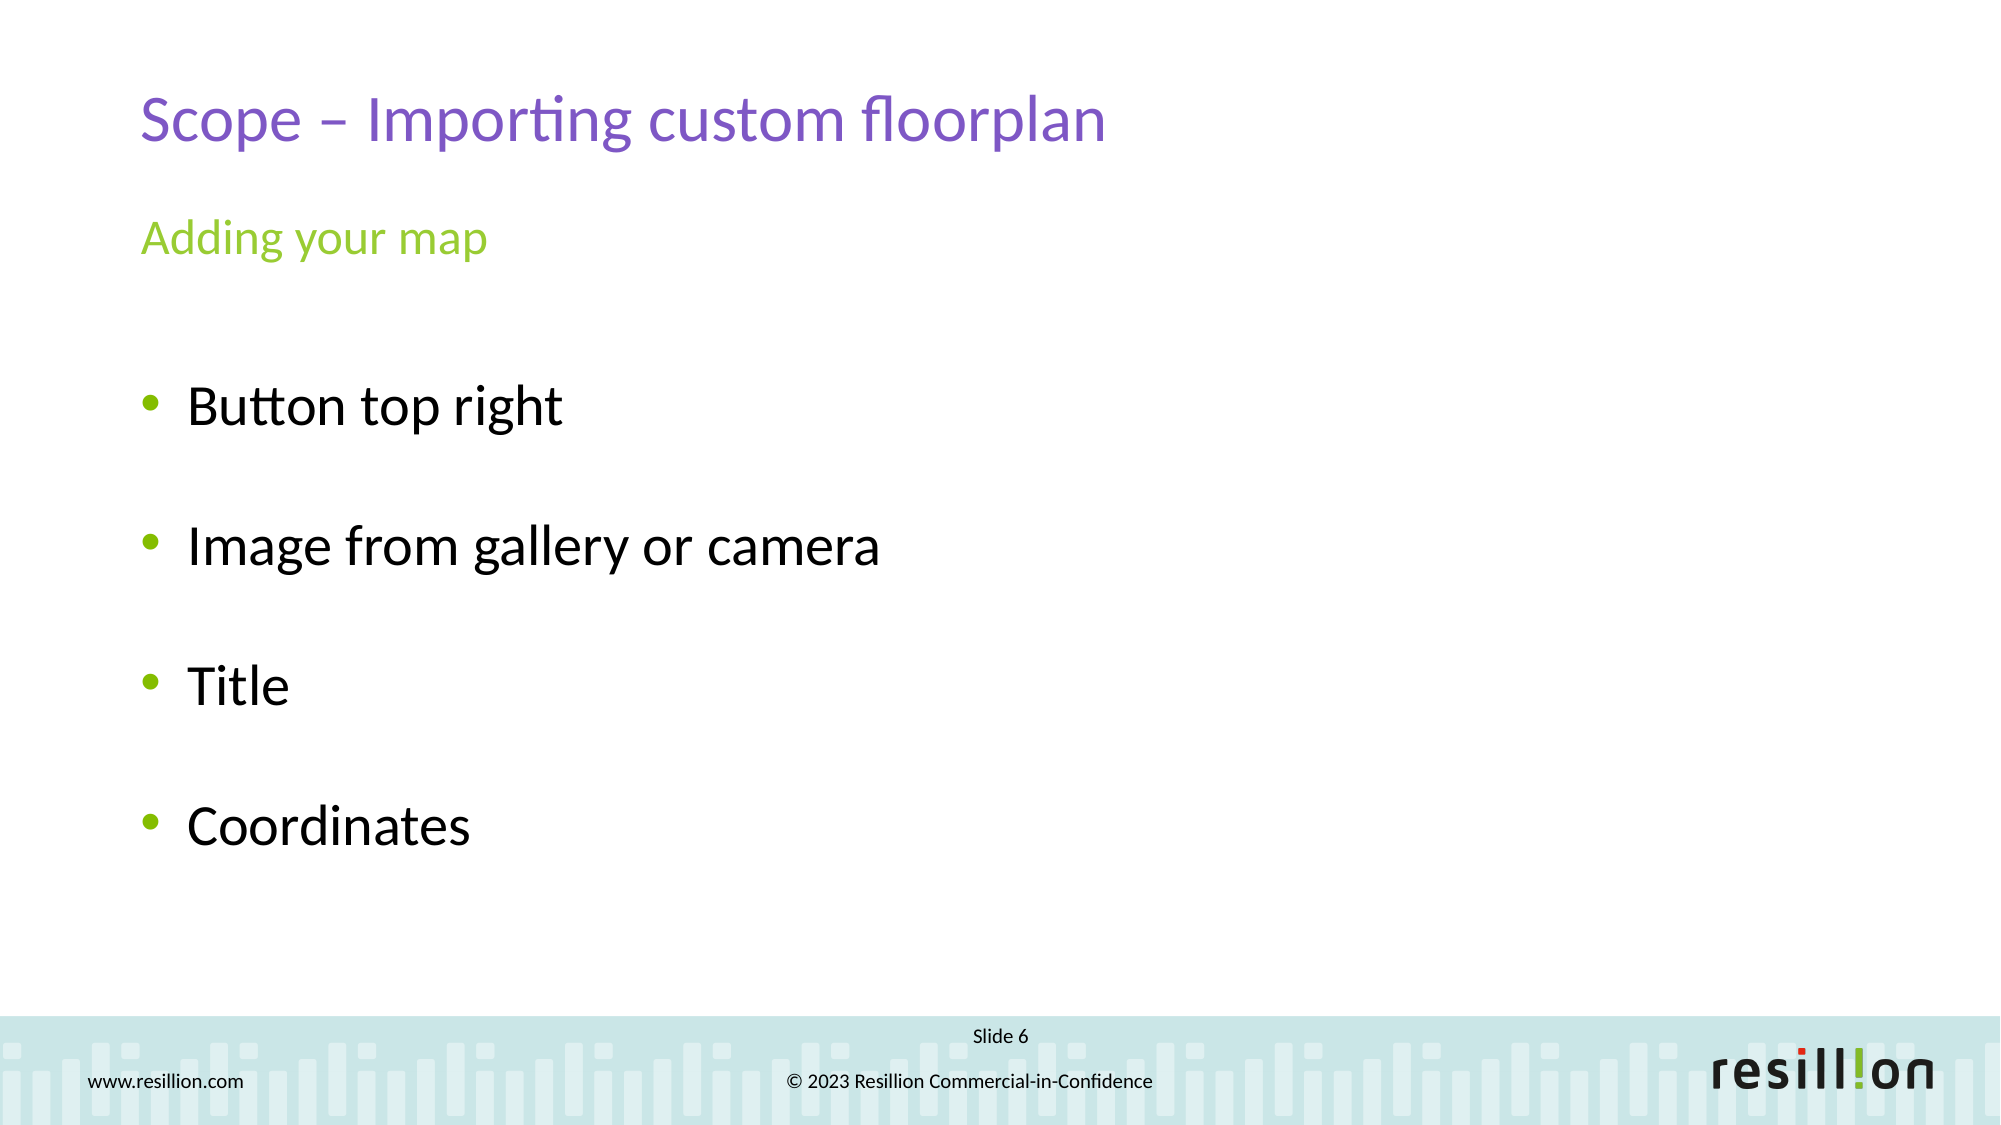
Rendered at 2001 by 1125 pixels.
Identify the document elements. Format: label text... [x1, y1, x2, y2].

picture [0, 1016, 2001, 1125]
text_box Button top right Image from gallery or camera Title Coordinates [125, 359, 1537, 865]
list Scope – Importing custom floorplan [125, 76, 1465, 187]
list Adding your map [125, 204, 1681, 272]
